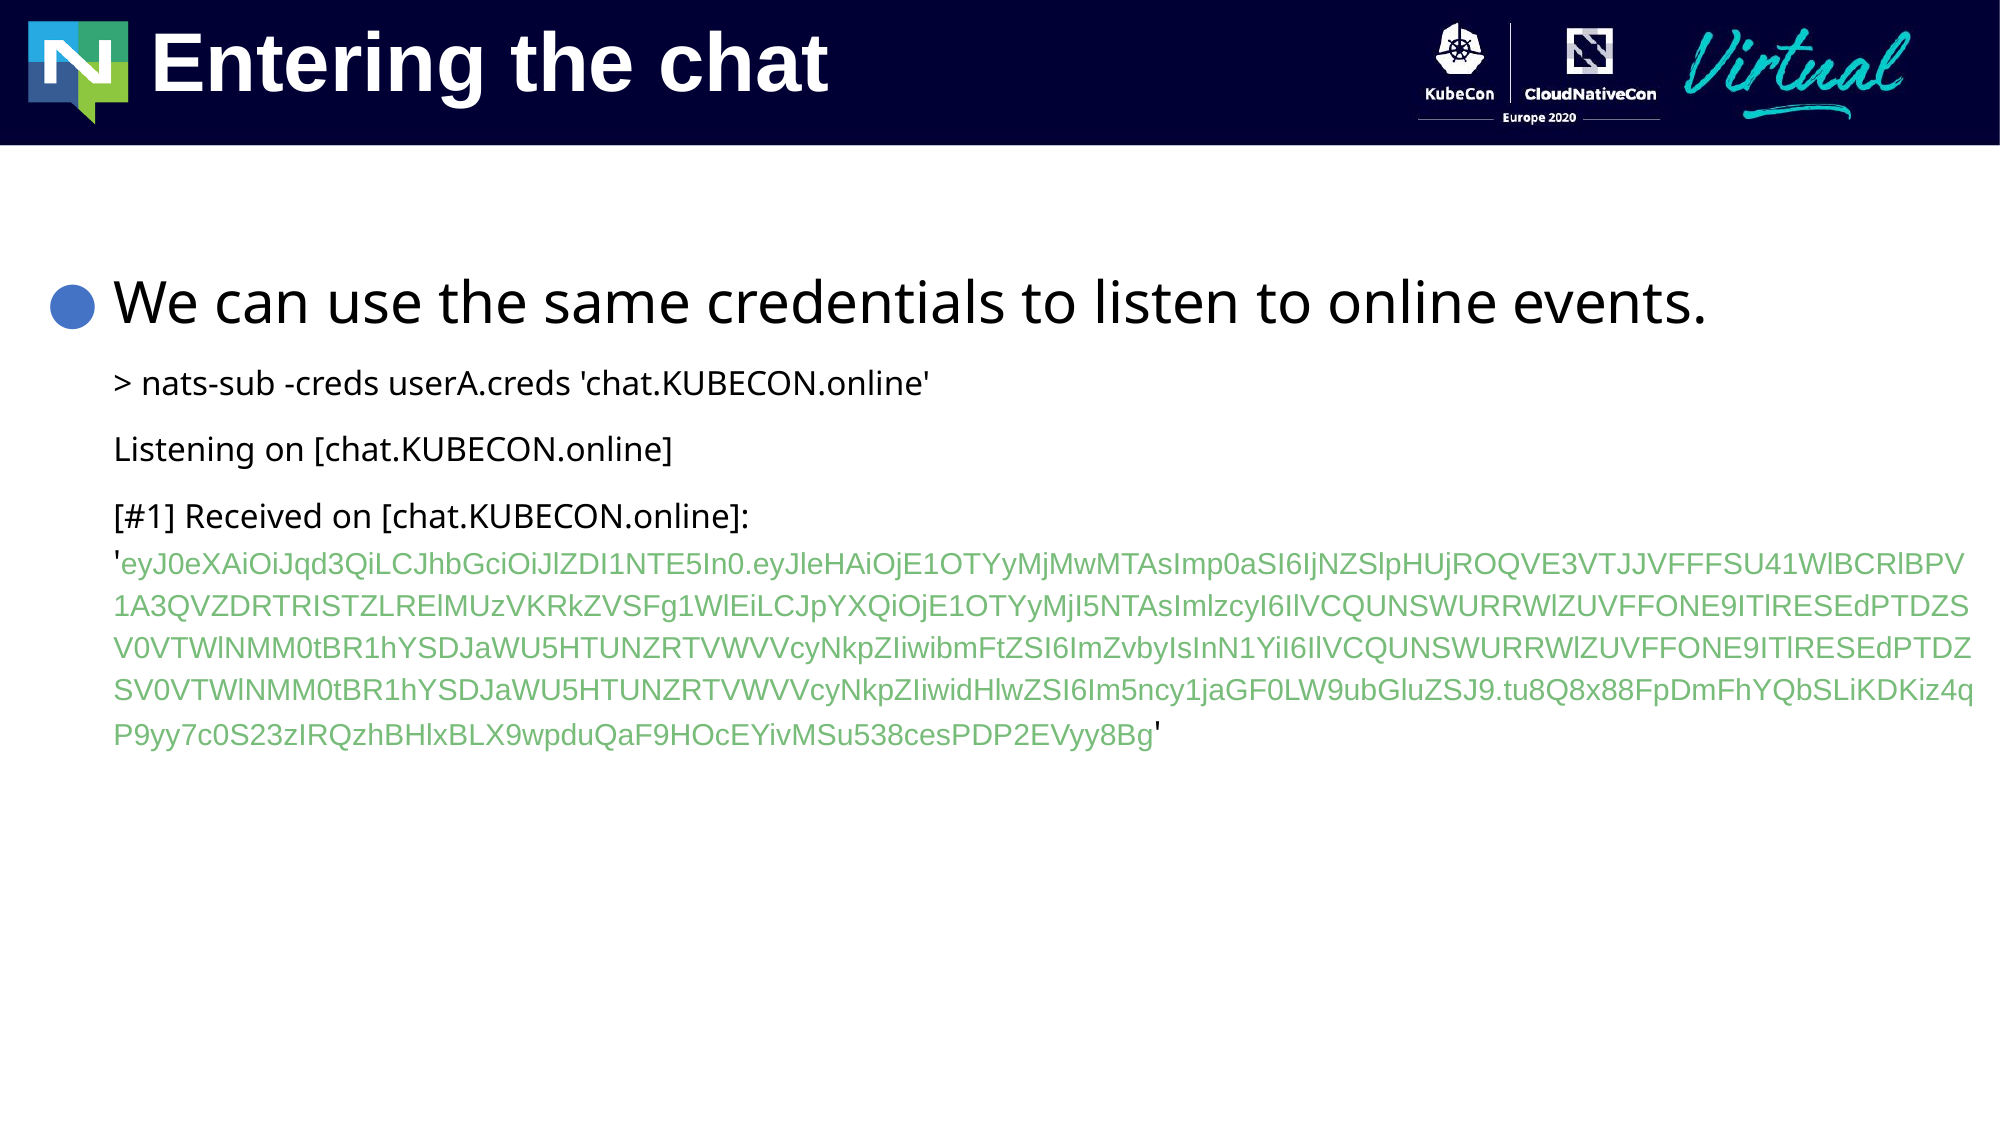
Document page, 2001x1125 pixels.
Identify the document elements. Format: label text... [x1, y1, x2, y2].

text_box Entering the chat [135, 0, 1487, 174]
text_box We can use the same credentials to listen to online events. > nats-sub -creds userA.creds 'chat.KUBECON.online' Listening on [chat.KUBECON.online] [#1] Received on [chat.KUBECON.online]: 'eyJ0eXAiOiJqd3QiLCJhbGciOiJlZDI1NTE5In0.eyJleHAiOjE1OTYyMjMwMTAsImp0aSI6IjNZSlpHUjROQVE3VTJJVFFFSU41WlBCRlBPV1A3QVZDRTRISTZLRElMUzVKRkZVSFg1WlEiLCJpYXQiOjE1OTYyMjI5NTAsImlzcyI6IlVCQUNSWURRWlZUVFFONE9ITlRESEdPTDZSV0VTWlNMM0tBR1hYSDJaWU5HTUNZRTVWVVcyNkpZIiwibmFtZSI6ImZvbyIsInN1YiI6IlVCQUNSWURRWlZUVFFONE9ITlRESEdPTDZSV0VTWlNMM0tBR1hYSDJaWU5HTUNZRTVWVVcyNkpZIiwidHlwZSI6Im5ncy1jaGF0LW9ubGluZSJ9.tu8Q8x88FpDmFhYQbSLiKDKiz4qP9yy7c0S23zIRQzhBHlxBLX9wpduQaF9HOcEYivMSu538cesPDP2EVyy8Bg' [38, 247, 1994, 917]
picture [0, 0, 2000, 1125]
